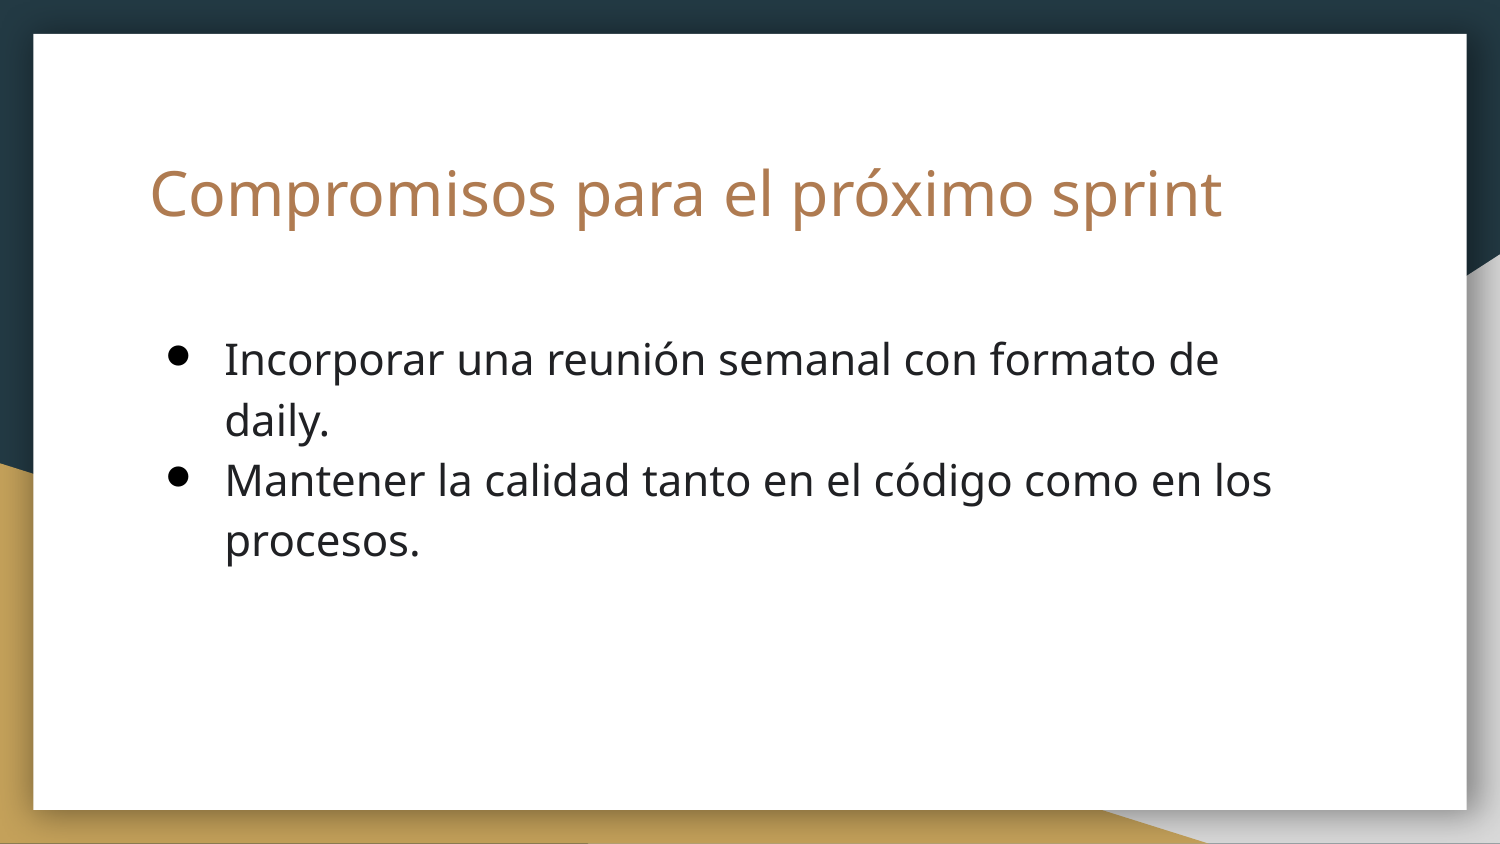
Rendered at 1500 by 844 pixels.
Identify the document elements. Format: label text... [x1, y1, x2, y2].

title Compromisos para el próximo sprint [134, 138, 1366, 296]
text_box Incorporar una reunión semanal con formato de daily. Mantener la calidad tanto en el código como en los procesos. [134, 283, 1341, 844]
